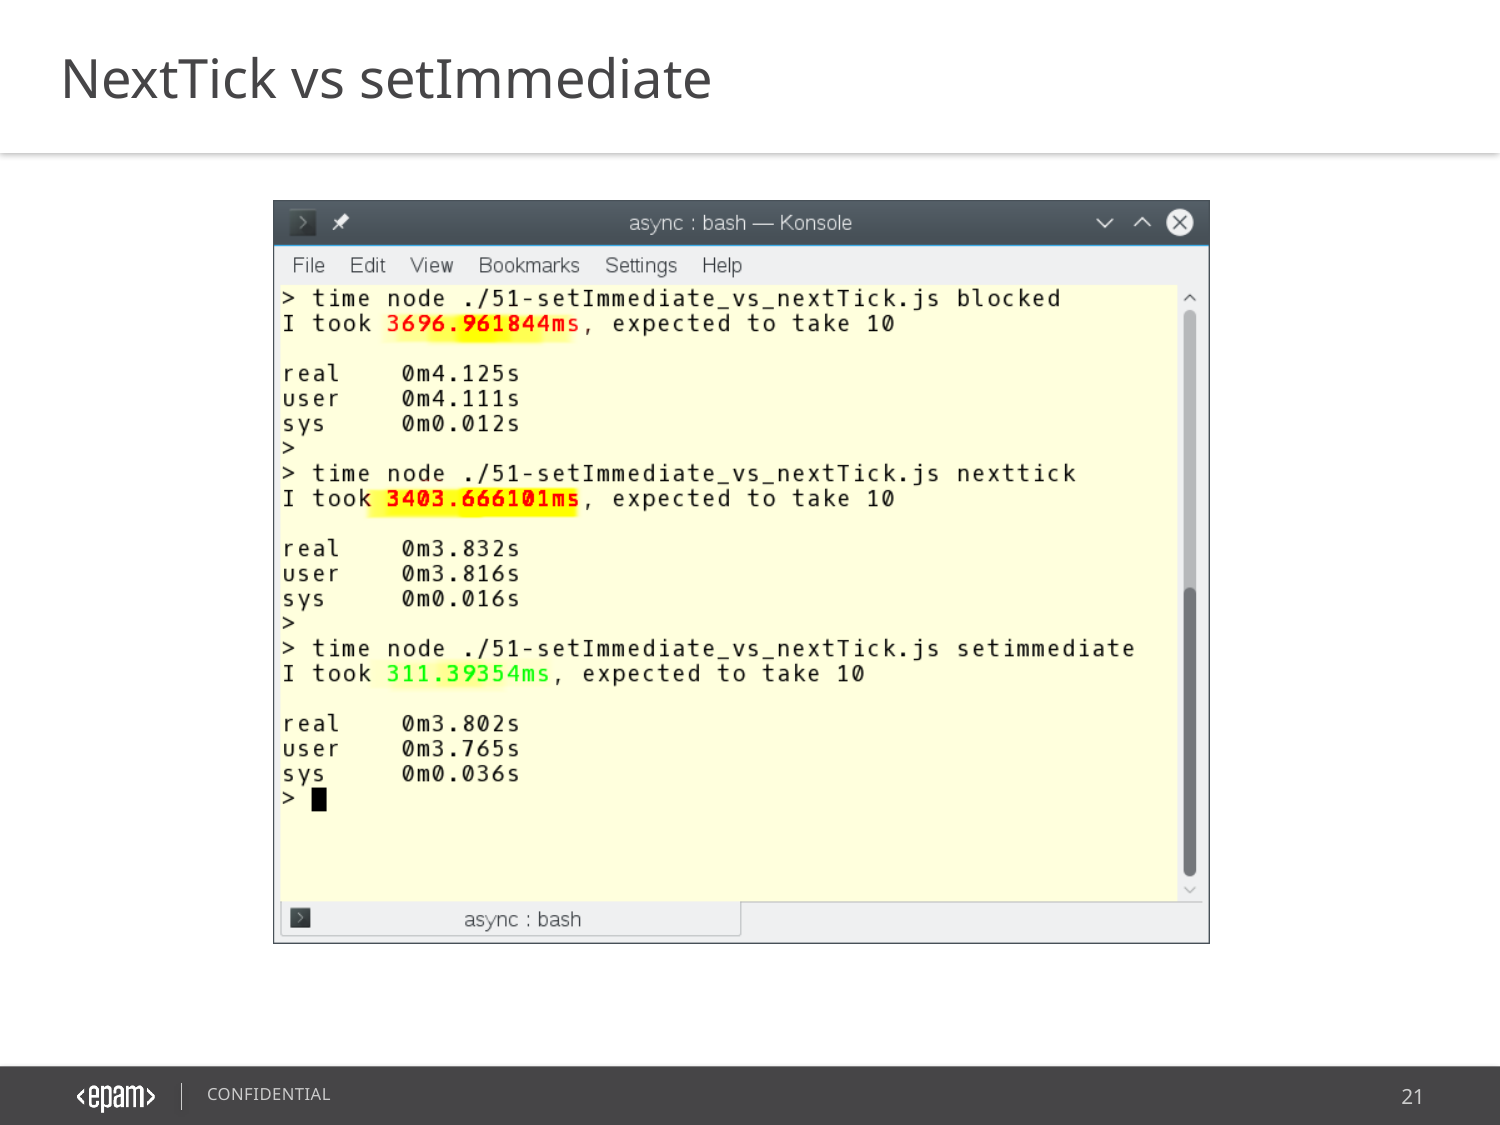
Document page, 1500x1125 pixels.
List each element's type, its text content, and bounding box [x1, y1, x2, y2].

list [273, 200, 1210, 944]
list NextTick vs setImmediate [0, 0, 1500, 153]
picture [76, 1085, 155, 1113]
